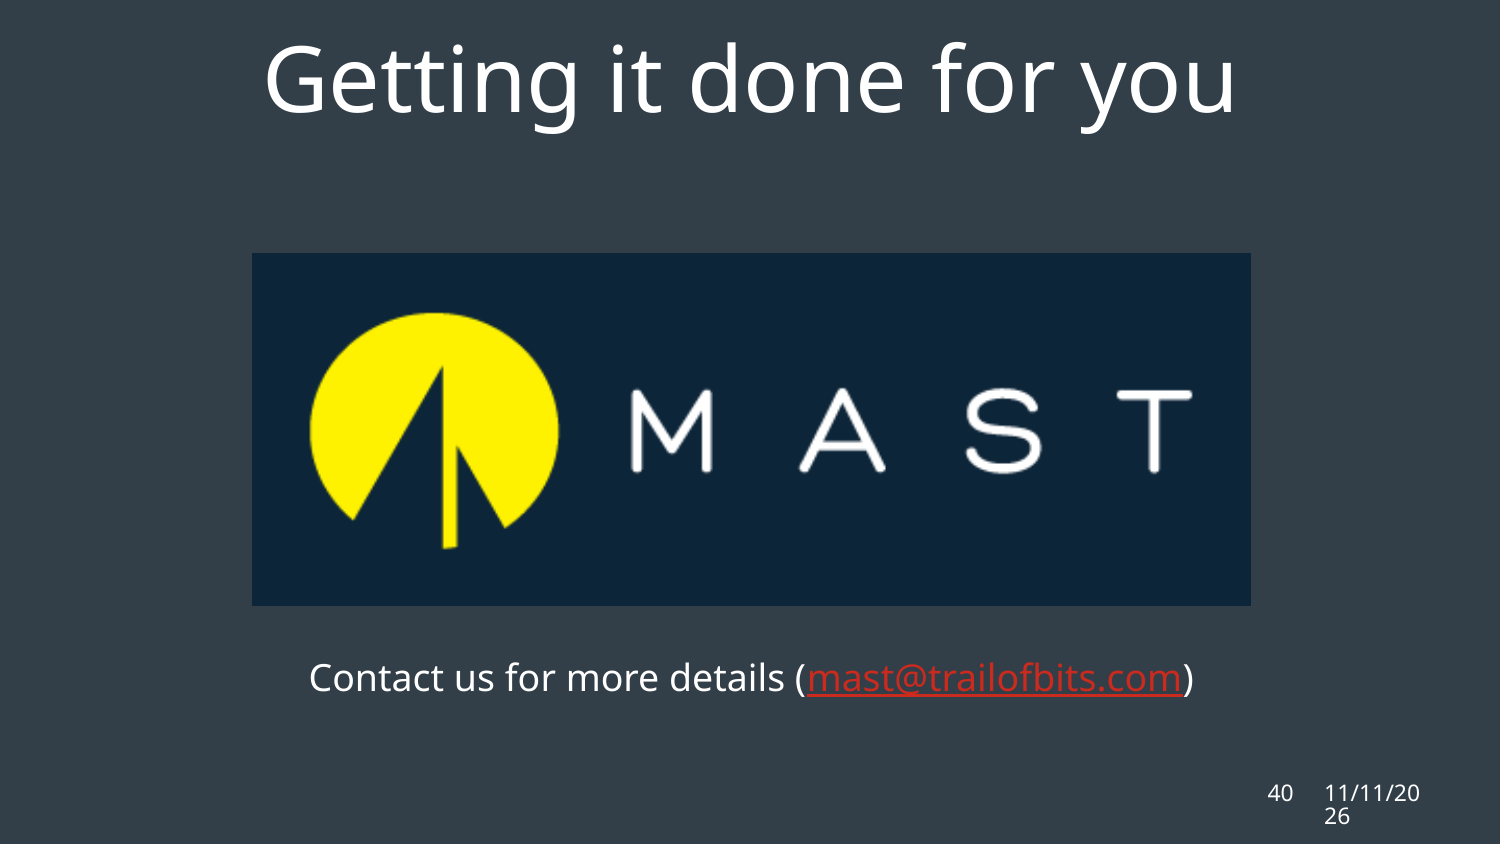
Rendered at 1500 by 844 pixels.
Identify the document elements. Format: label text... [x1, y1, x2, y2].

list Contact us for more details (mast@trailofbits.com) [180, 646, 1322, 705]
slide_number 40 [1219, 771, 1310, 817]
list Getting it done for you [180, 13, 1322, 127]
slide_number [1310, 771, 1449, 817]
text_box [252, 253, 1251, 606]
